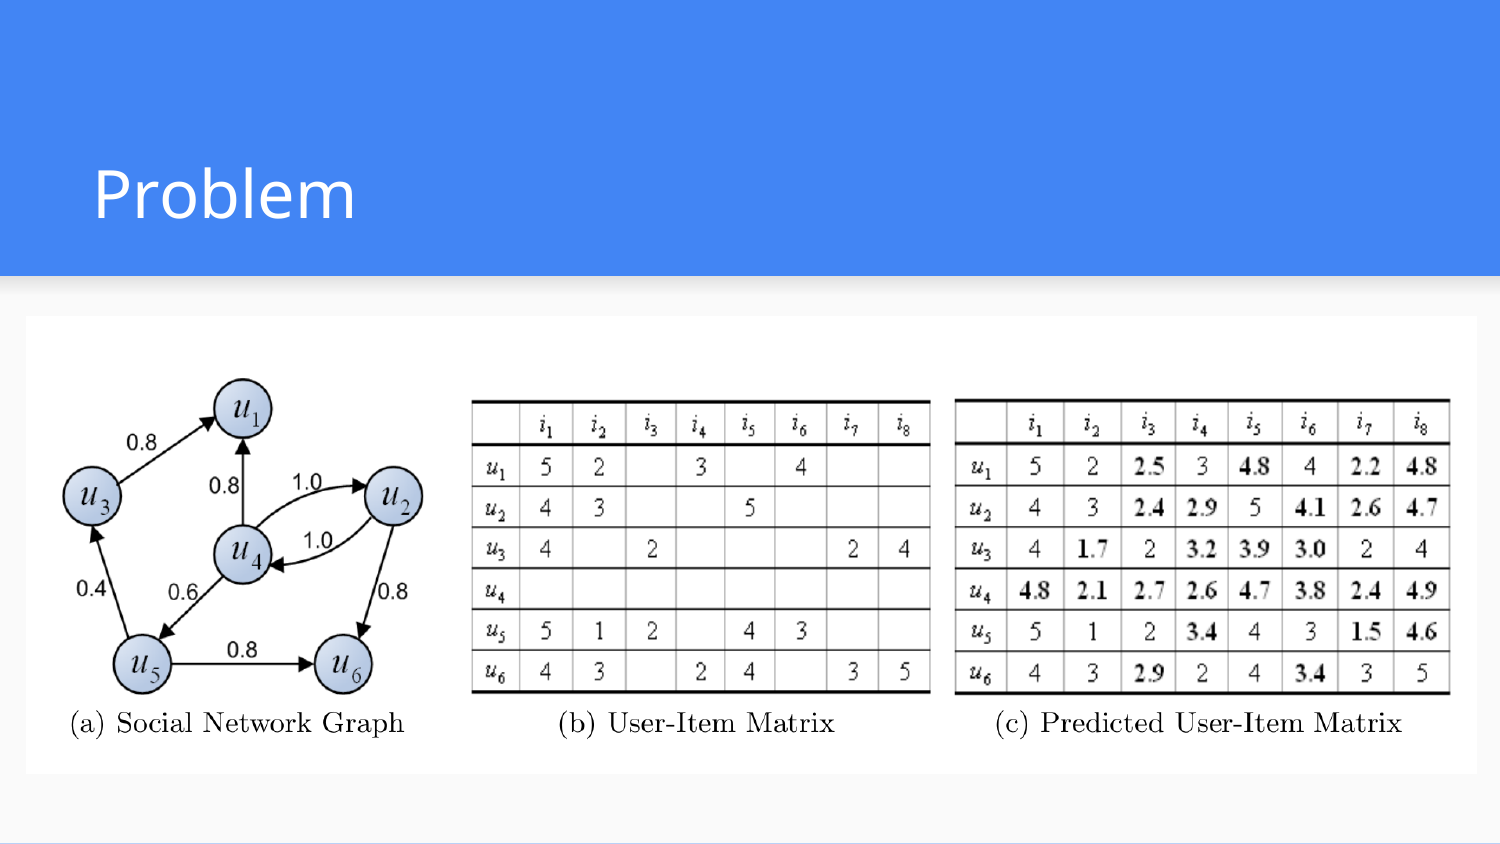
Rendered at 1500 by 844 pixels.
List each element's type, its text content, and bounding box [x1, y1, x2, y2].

picture [26, 316, 1477, 774]
title Problem [77, 121, 1427, 248]
